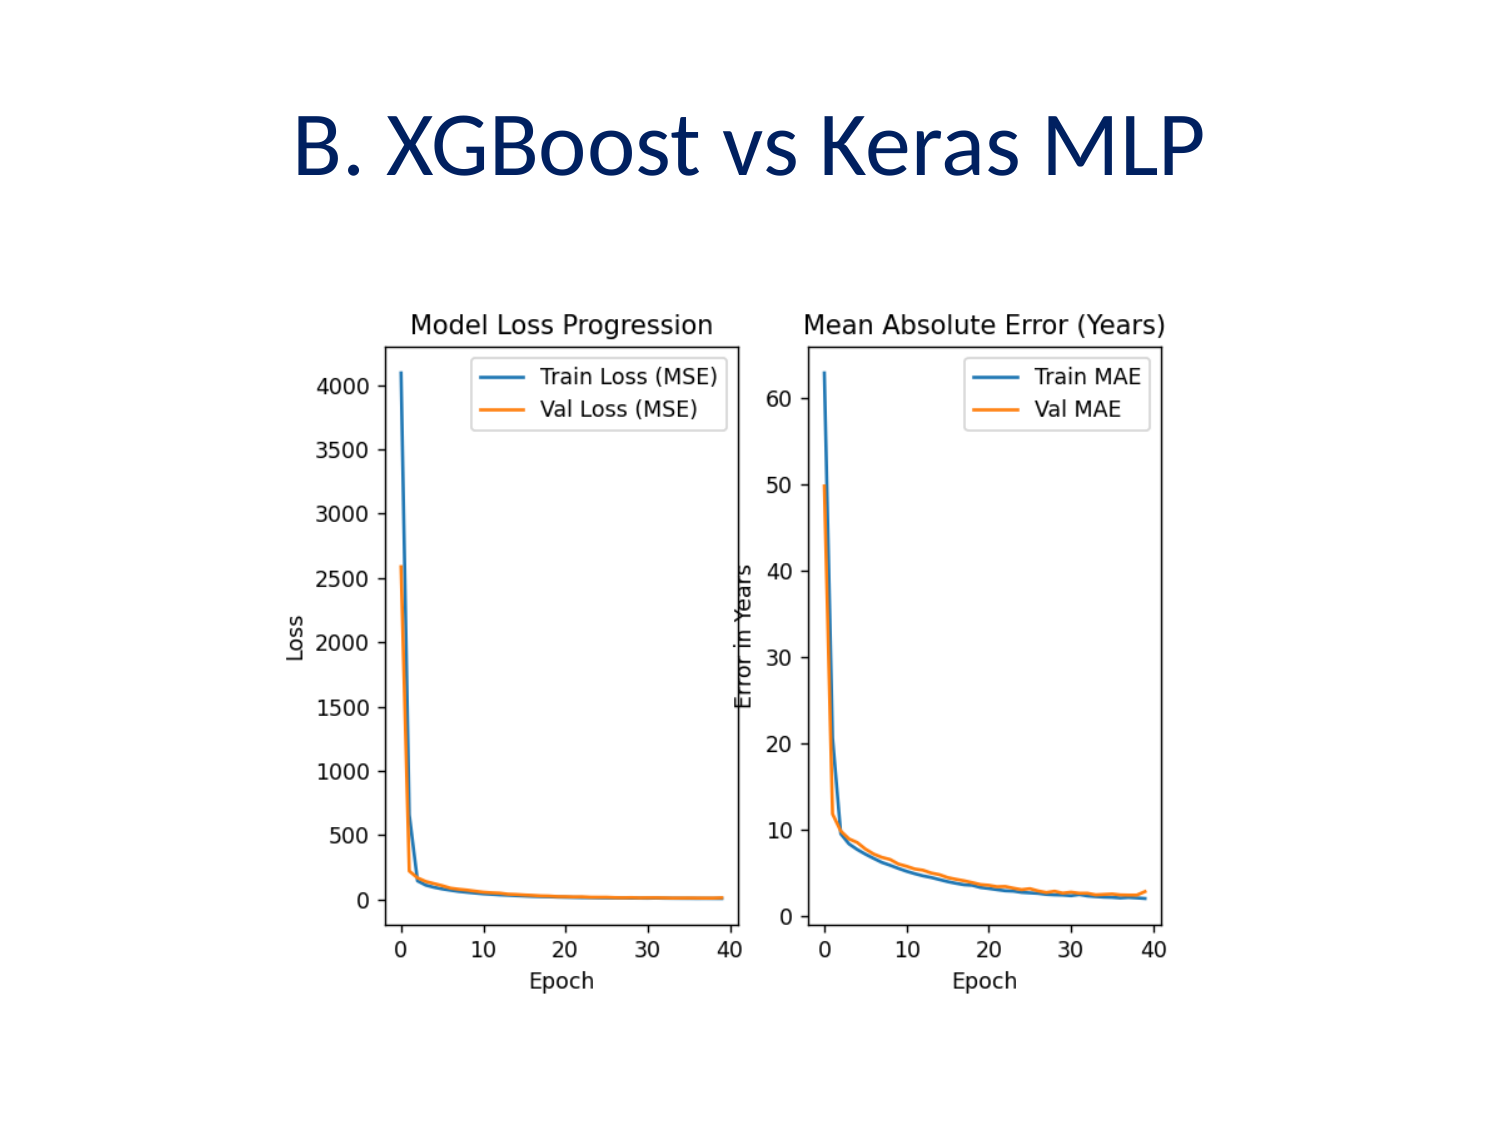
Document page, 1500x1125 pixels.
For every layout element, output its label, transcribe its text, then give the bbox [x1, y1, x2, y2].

title B. XGBoost vs Keras MLP [75, 45, 1425, 233]
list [270, 262, 1230, 1005]
